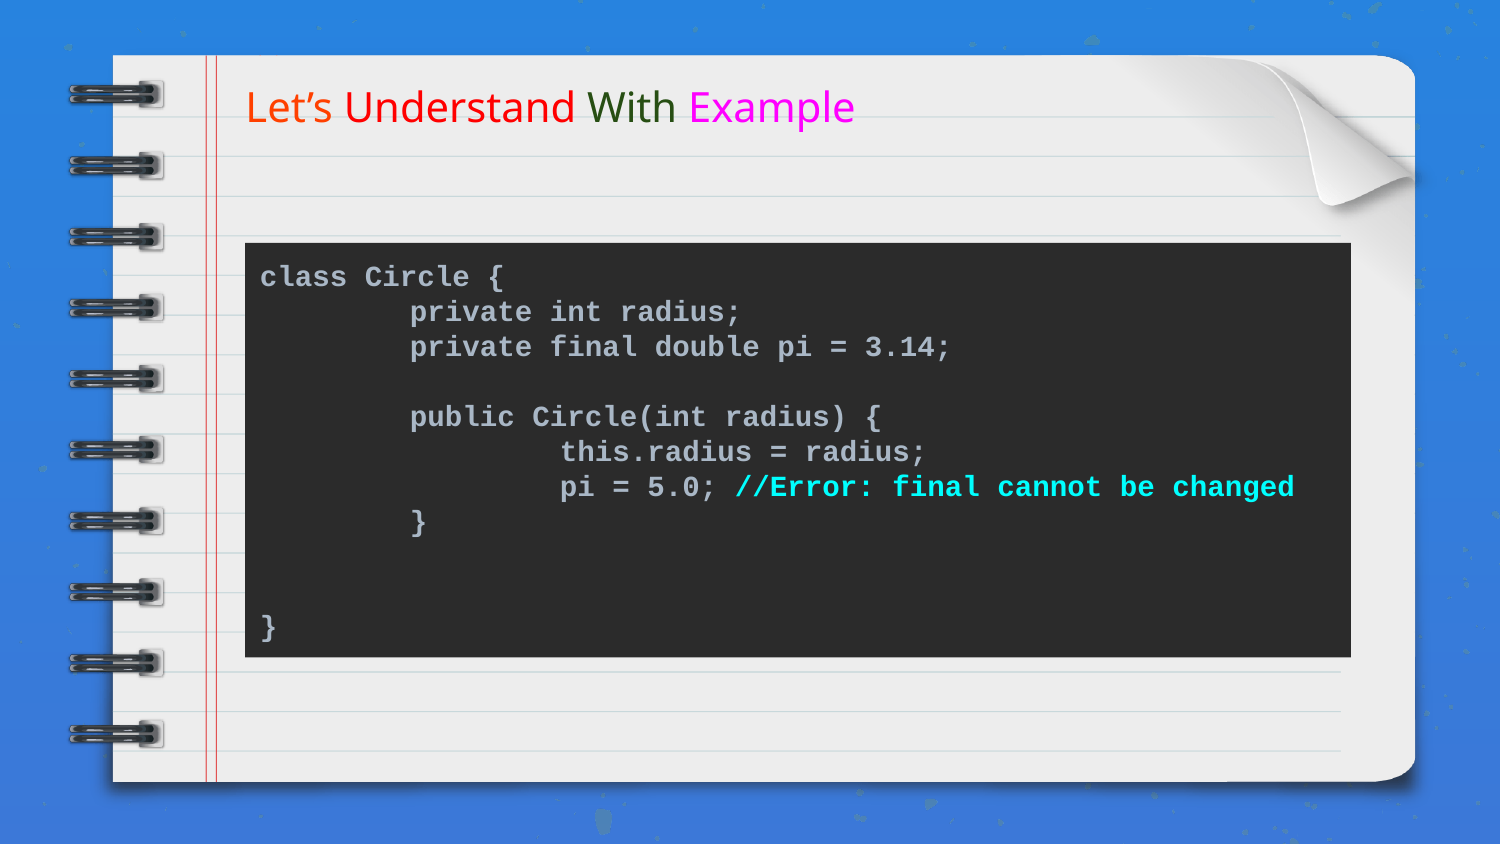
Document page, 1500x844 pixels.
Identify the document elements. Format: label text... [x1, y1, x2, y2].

picture [63, 22, 1437, 822]
text_box class Circle { private int radius; private final double pi = 3.14; public Circle(int radius) { this.radius = radius; pi = 5.0; //Error: final cannot be changed } } [245, 242, 1351, 658]
title Let’s Understand With Example [230, 58, 1270, 177]
